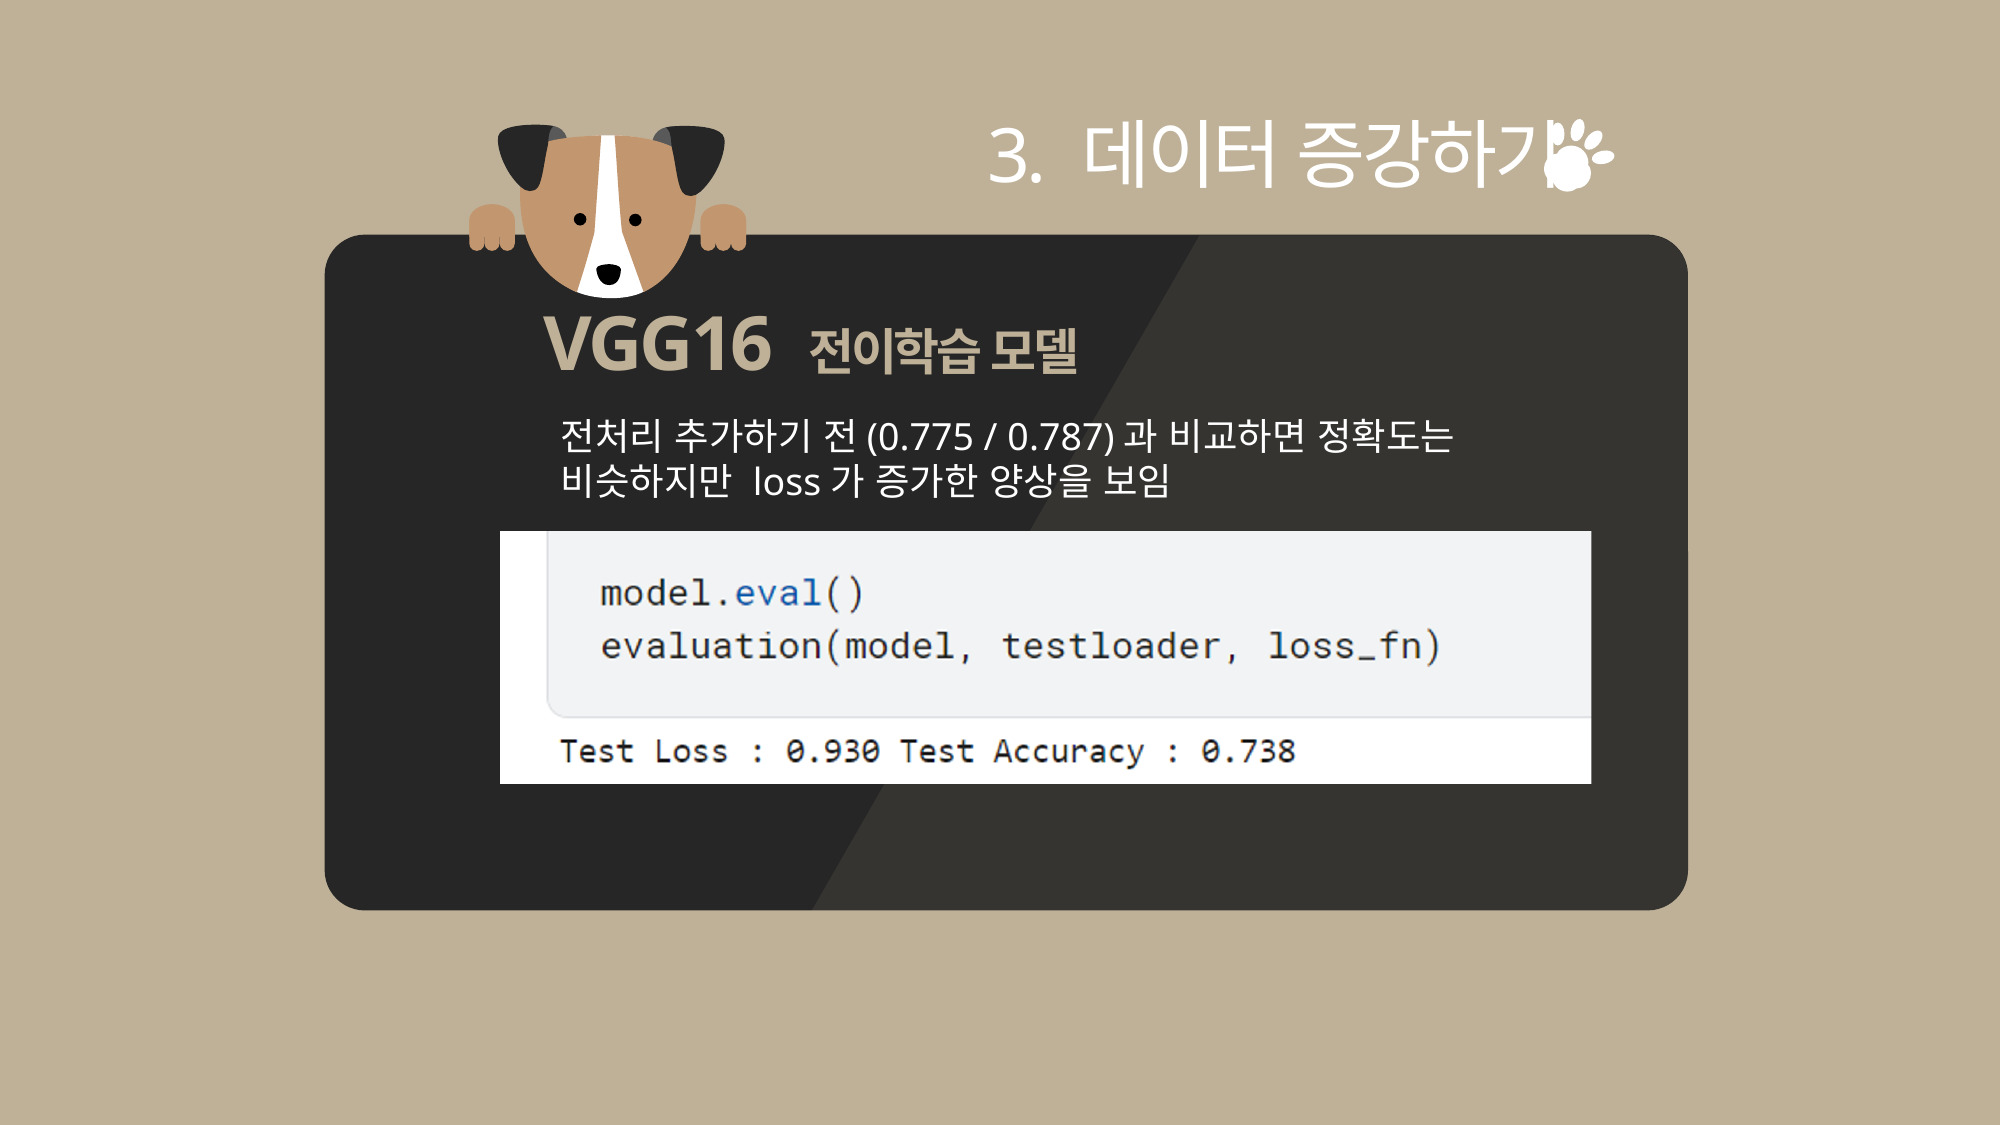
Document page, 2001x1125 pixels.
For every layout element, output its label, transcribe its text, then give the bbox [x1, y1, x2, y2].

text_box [726, 204, 747, 251]
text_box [496, 111, 726, 297]
text_box 3. 데이터 증강하기 [972, 100, 2000, 206]
picture [295, 531, 1592, 784]
text_box [1570, 119, 1585, 142]
text_box [1584, 130, 1603, 150]
text_box [1591, 150, 1615, 165]
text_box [469, 204, 496, 251]
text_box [324, 234, 1689, 912]
text_box [1543, 145, 1591, 192]
text_box [1551, 122, 1565, 146]
